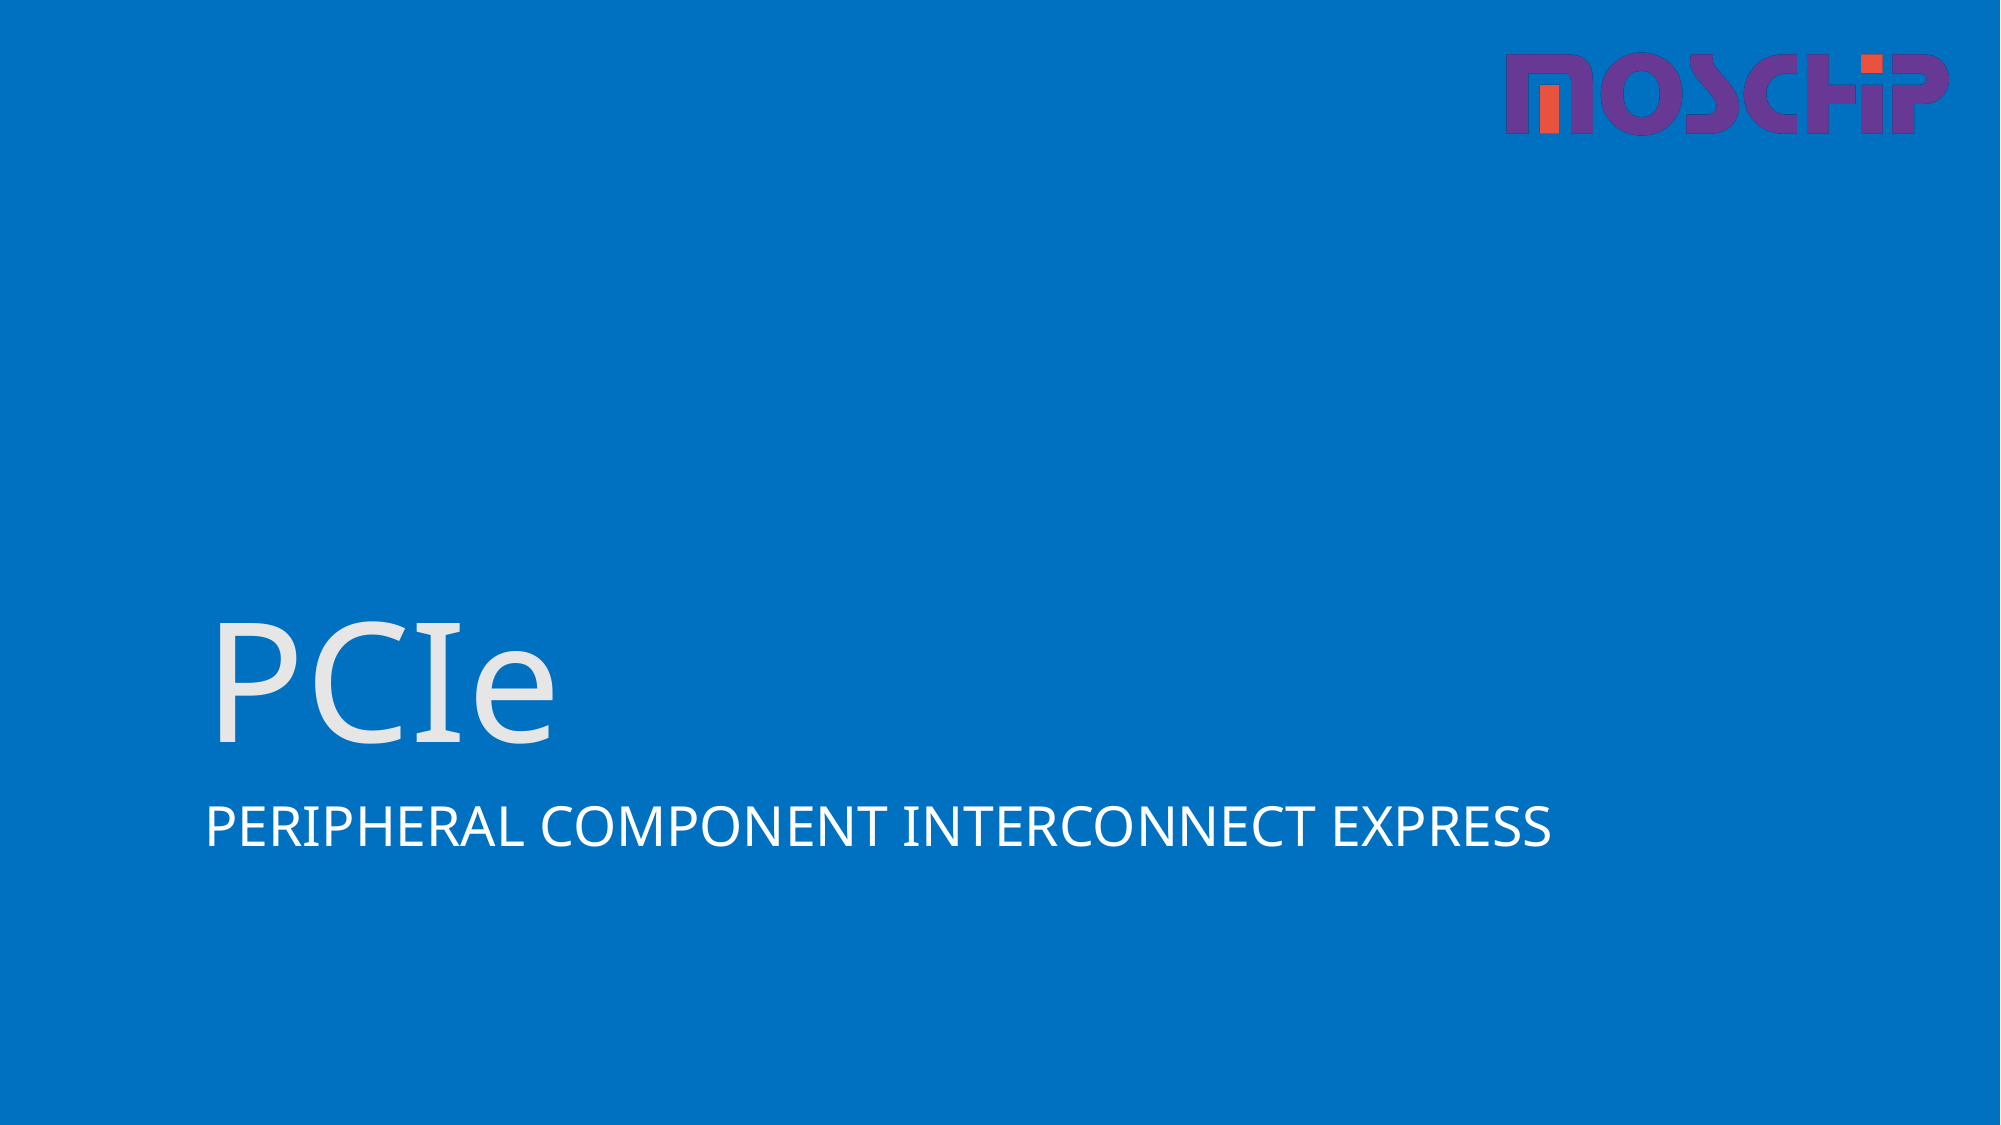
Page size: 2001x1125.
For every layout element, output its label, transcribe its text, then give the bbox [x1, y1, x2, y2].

text_box Peripheral component interconnect express [189, 783, 1638, 925]
picture [1492, 39, 1962, 150]
text_box PCIe [189, 344, 1638, 783]
